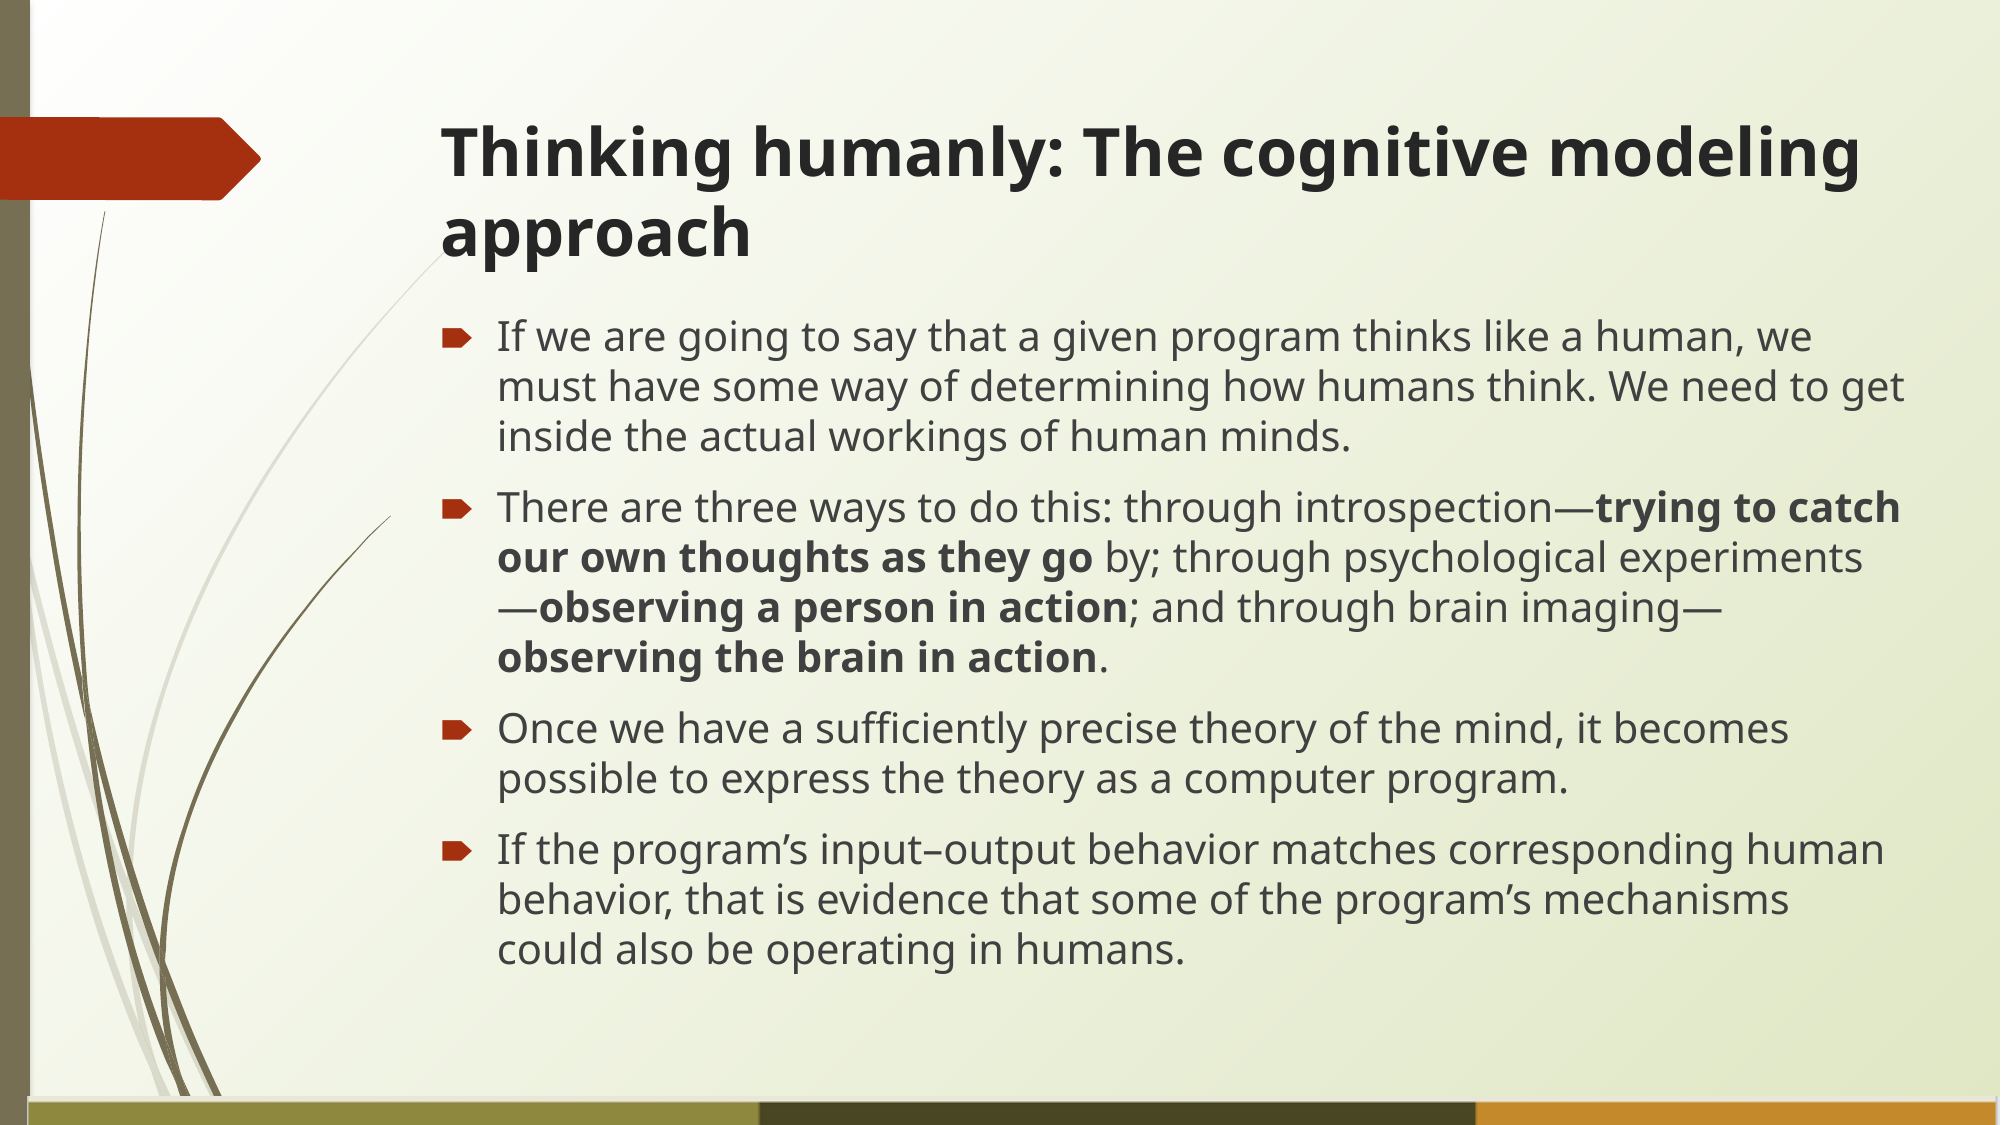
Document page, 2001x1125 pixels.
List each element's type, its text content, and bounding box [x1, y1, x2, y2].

picture [27, 1096, 2000, 1125]
title Thinking humanly: The cognitive modeling approach [425, 102, 1888, 301]
list If we are going to say that a given program thinks like a human, we must have some way of determining how humans think. We need to get inside the actual workings of human minds. There are three ways to do this: through introspection—trying to catch our own thoughts as they go by; through psychological experiments—observing a person in action; and through brain imaging—observing the brain in action. Once we have a sufficiently precise theory of the mind, it becomes possible to express the theory as a computer program. If the program’s input–output behavior matches corresponding human behavior, that is evidence that some of the program’s mechanisms could also be operating in humans. [425, 301, 1921, 1032]
